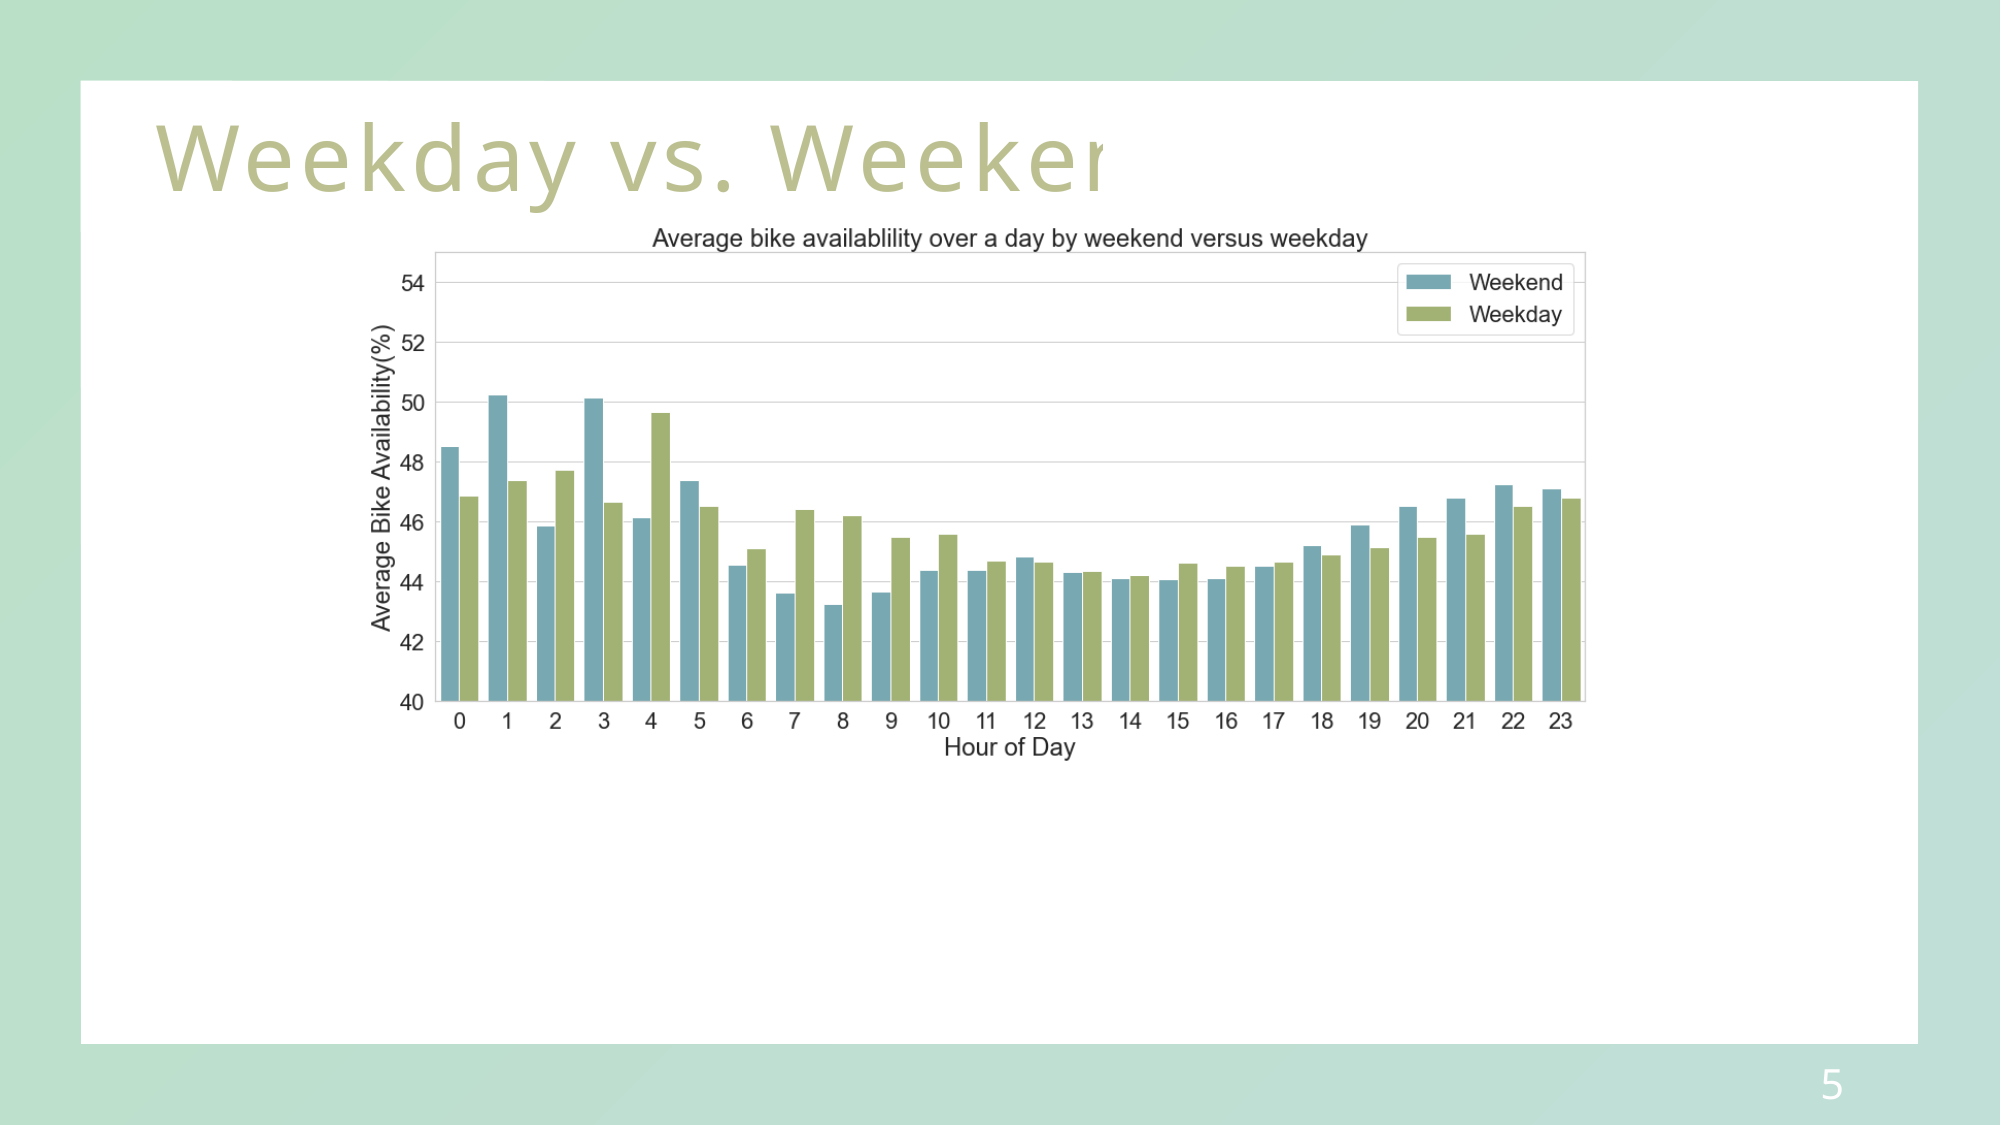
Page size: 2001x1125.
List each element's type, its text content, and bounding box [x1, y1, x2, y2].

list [365, 221, 1592, 767]
slide_number 4 [1412, 1054, 1863, 1115]
title Weekday vs. Weekend [137, 94, 1863, 216]
